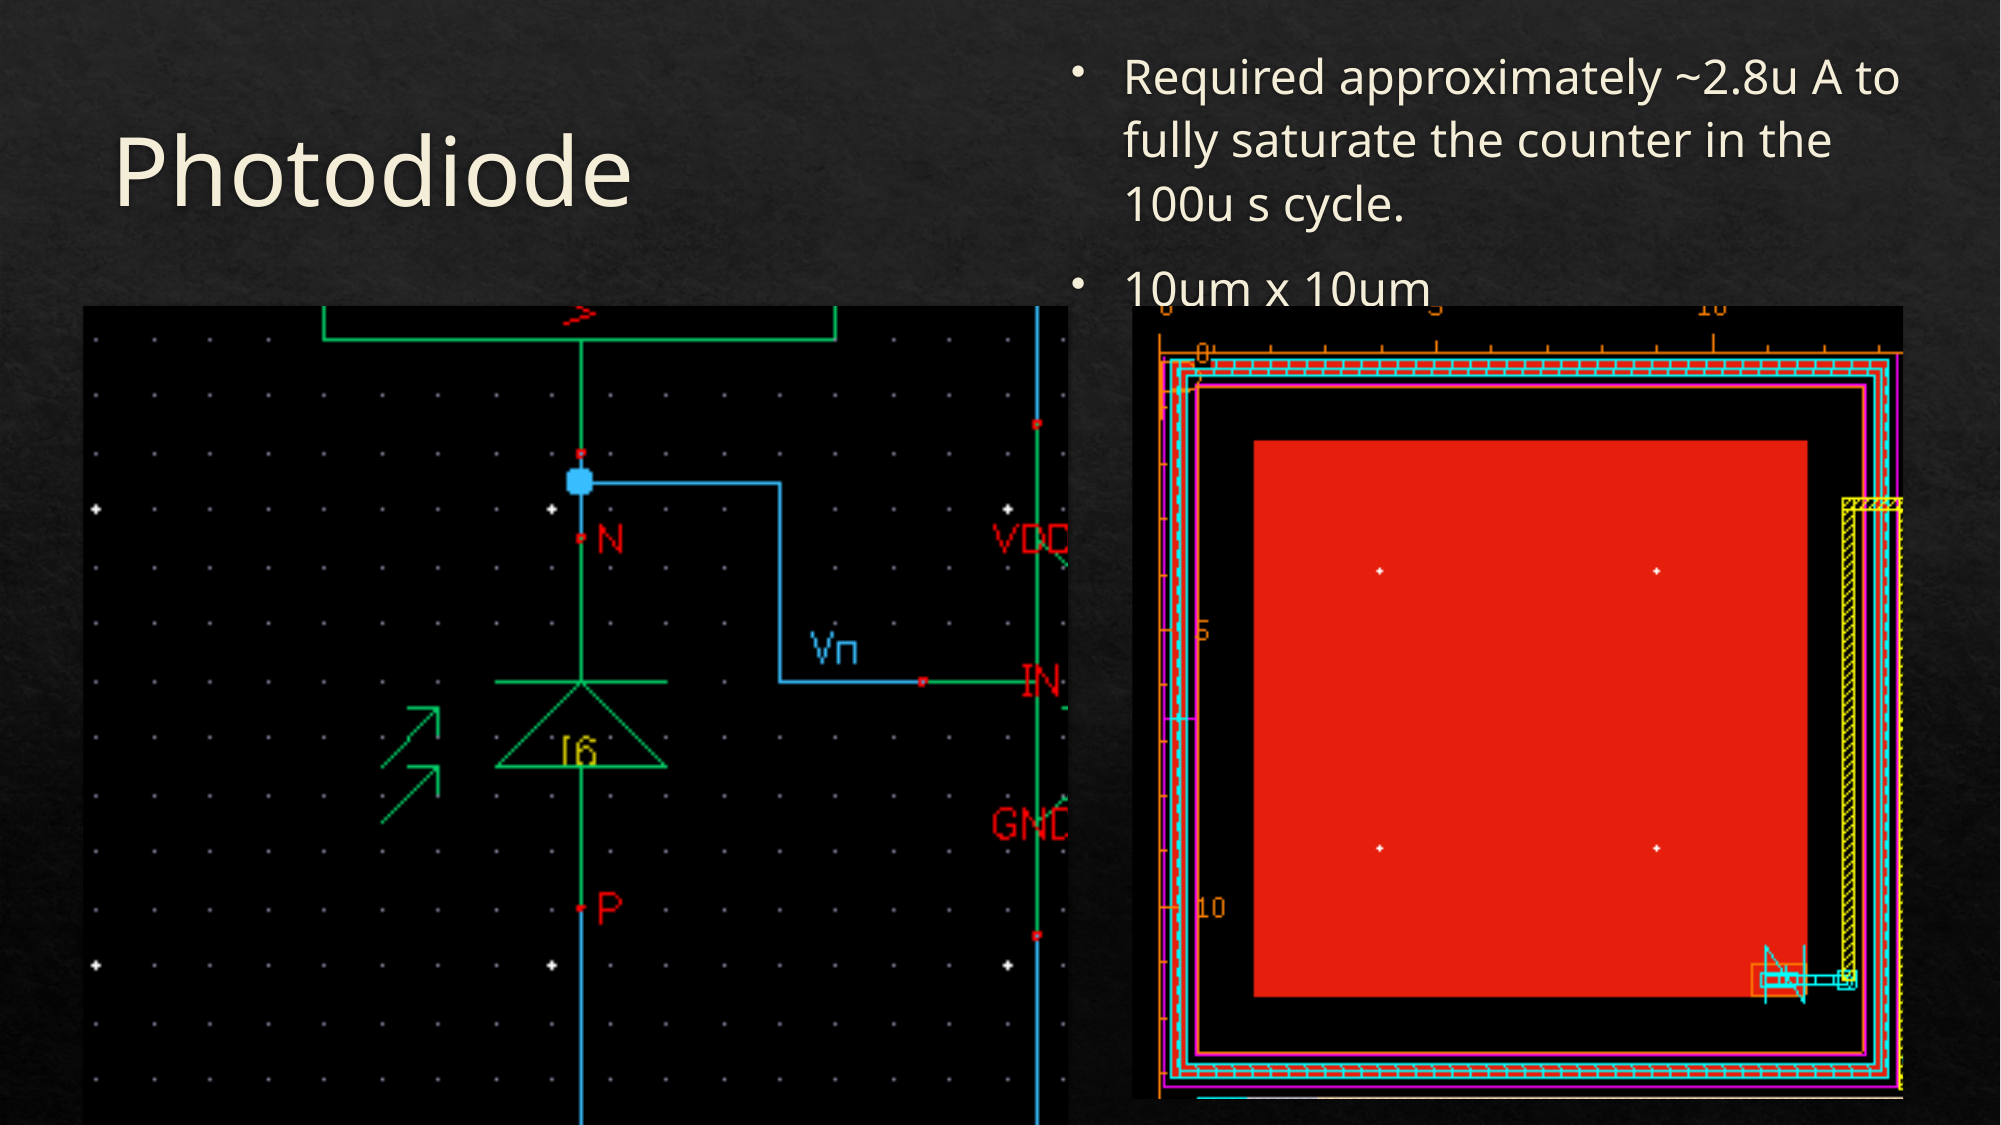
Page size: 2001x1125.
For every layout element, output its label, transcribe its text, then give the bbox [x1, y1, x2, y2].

title Photodiode [96, 71, 1048, 279]
picture [1132, 305, 1904, 1099]
picture [83, 305, 1069, 1125]
list Required approximately ~2.8u A to fully saturate the counter in the 100u s cycle. 10um x 10um [1051, 33, 1935, 279]
